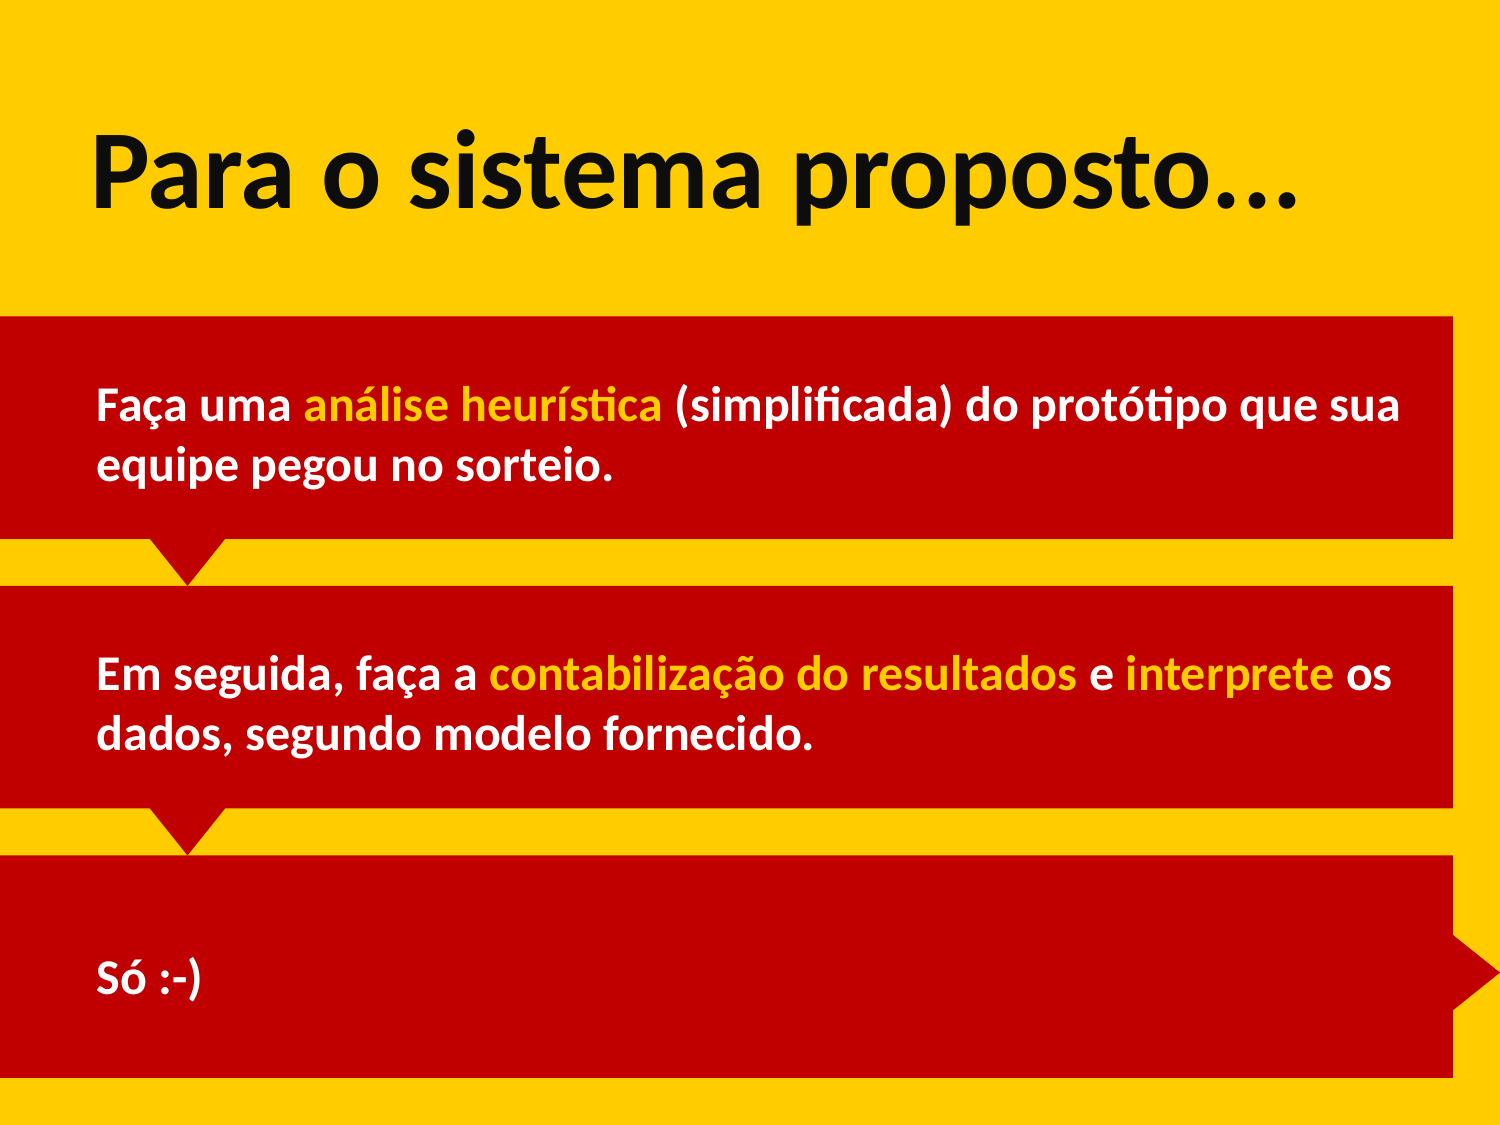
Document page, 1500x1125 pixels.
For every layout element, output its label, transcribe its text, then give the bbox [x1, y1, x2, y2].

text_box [0, 527, 1454, 795]
title Para o sistema proposto... [75, 103, 1407, 223]
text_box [0, 316, 1454, 527]
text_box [0, 796, 1500, 1079]
